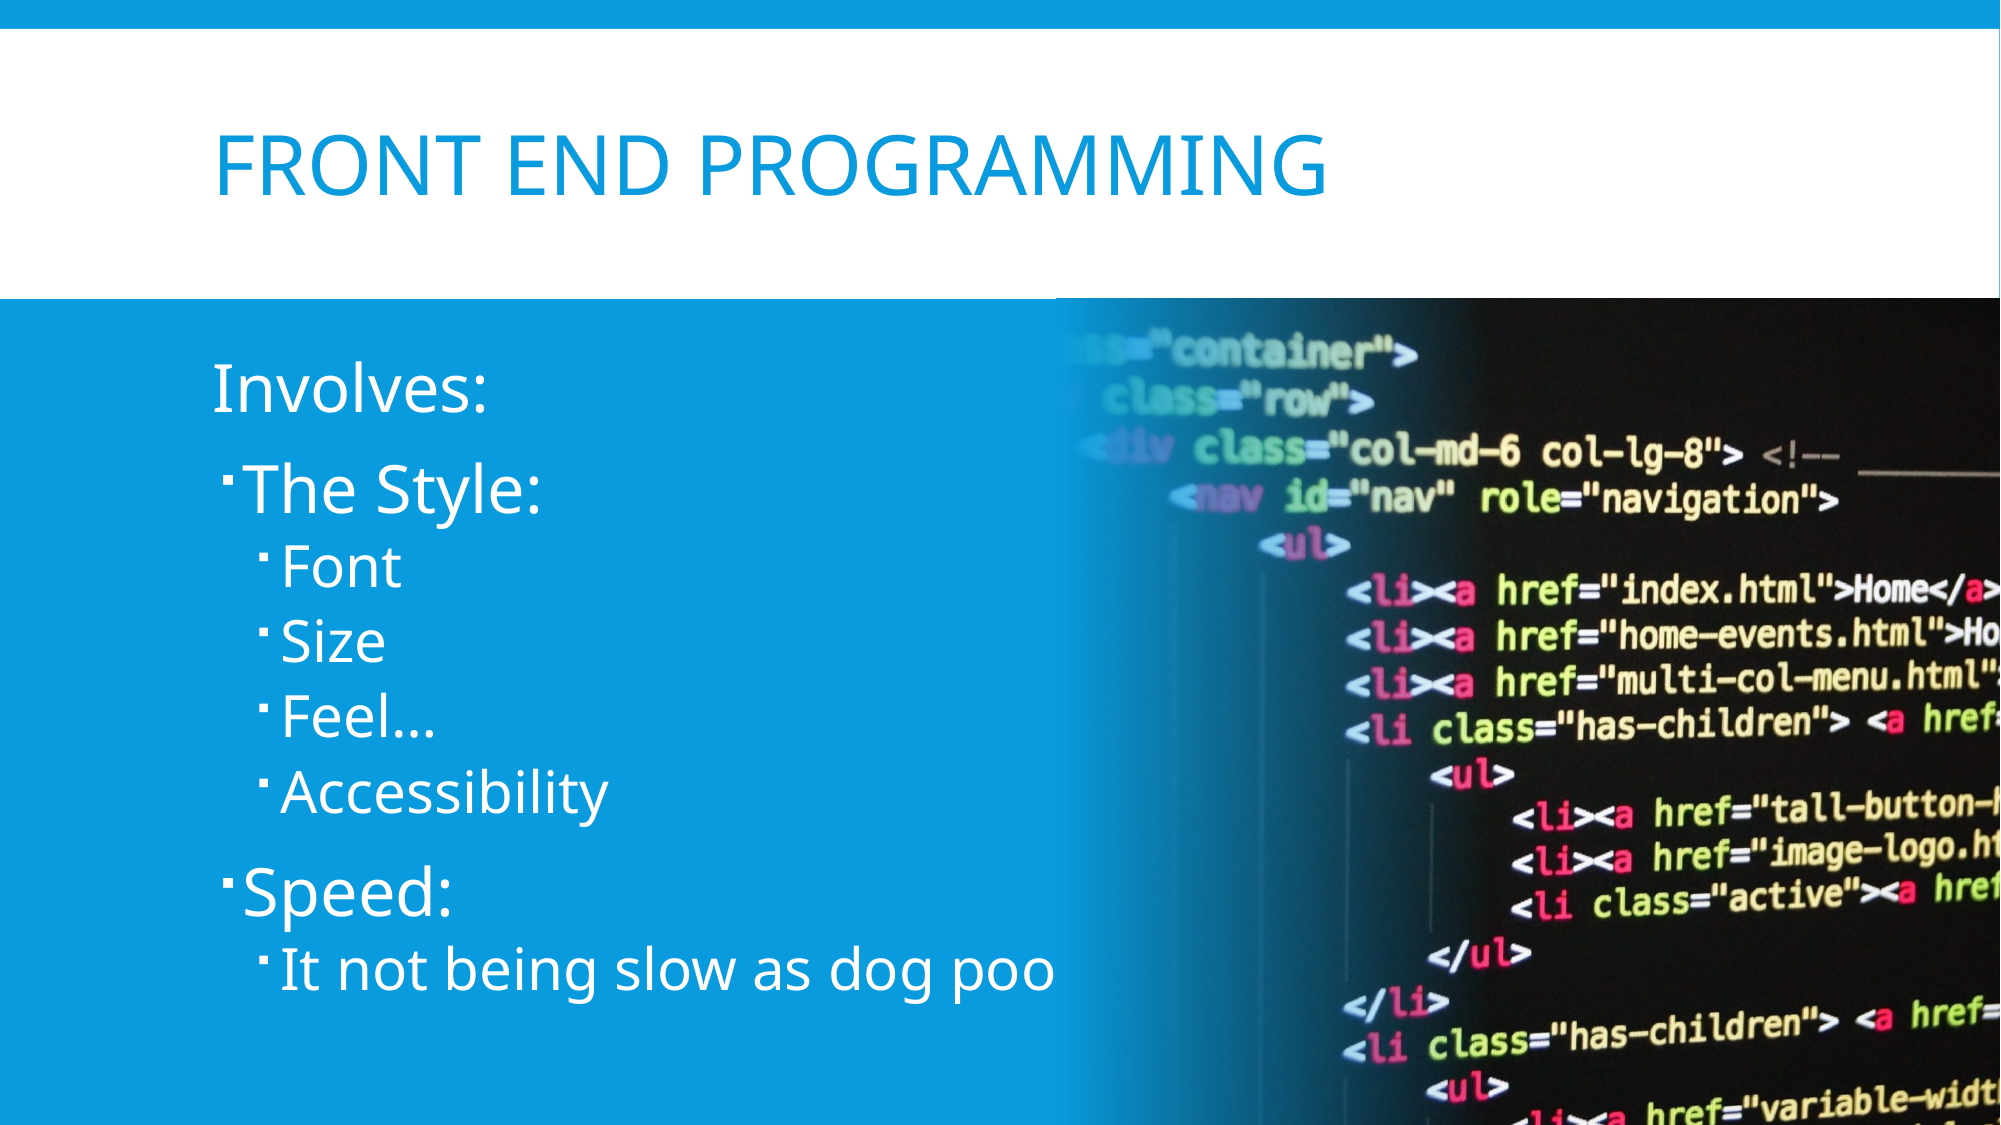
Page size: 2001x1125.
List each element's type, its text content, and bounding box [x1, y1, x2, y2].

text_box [1056, 298, 2000, 1125]
title Front End Programming [197, 46, 1803, 295]
list Involves: The Style: Font Size Feel… Accessibility Speed: It not being slow as dog poo [198, 347, 1049, 1023]
